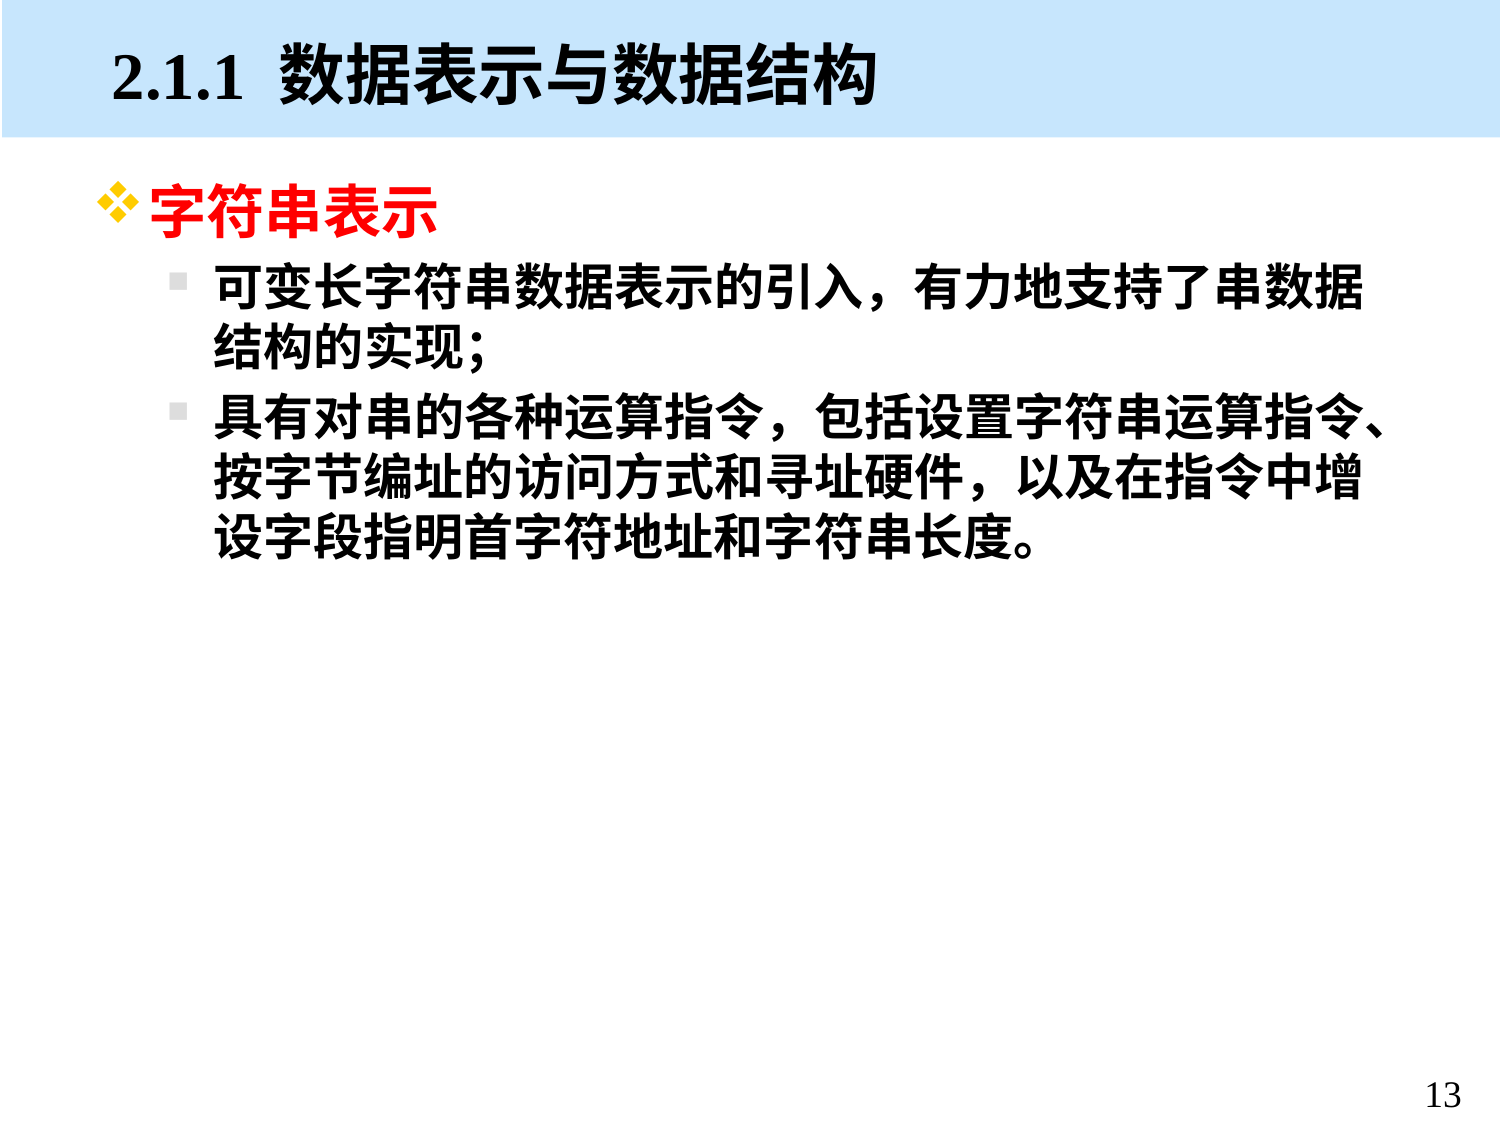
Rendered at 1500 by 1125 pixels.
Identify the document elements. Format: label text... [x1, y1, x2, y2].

title 2.1.1 数据表示与数据结构 [96, 23, 1472, 124]
list 字符串表示 可变长字符串数据表示的引入，有力地支持了串数据结构的实现； 具有对串的各种运算指令，包括设置字符串运算指令、按字节编址的访问方式和寻址硬件，以及在指令中增设字段指明首字符地址和字符串长度。 [76, 167, 1428, 981]
